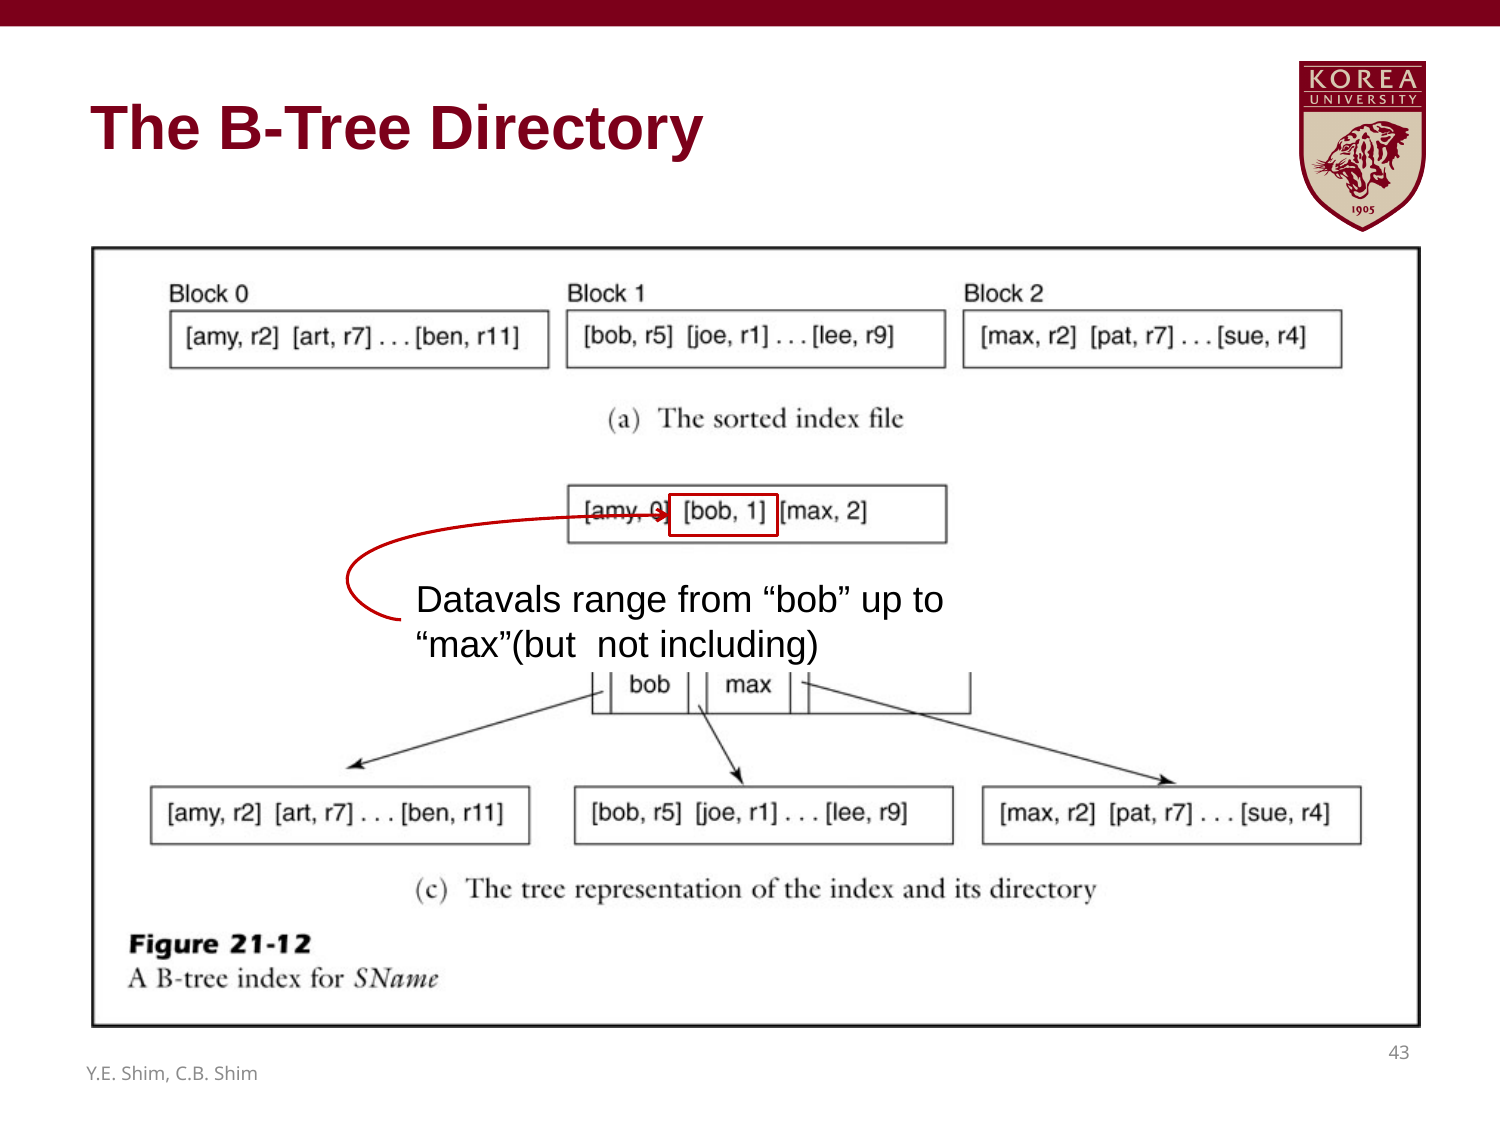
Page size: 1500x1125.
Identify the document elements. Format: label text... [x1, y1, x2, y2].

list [91, 246, 1421, 1029]
picture [1299, 61, 1426, 232]
slide_number 42 [1074, 1023, 1425, 1084]
title The B-Tree Directory [75, 30, 1425, 219]
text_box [400, 514, 670, 621]
